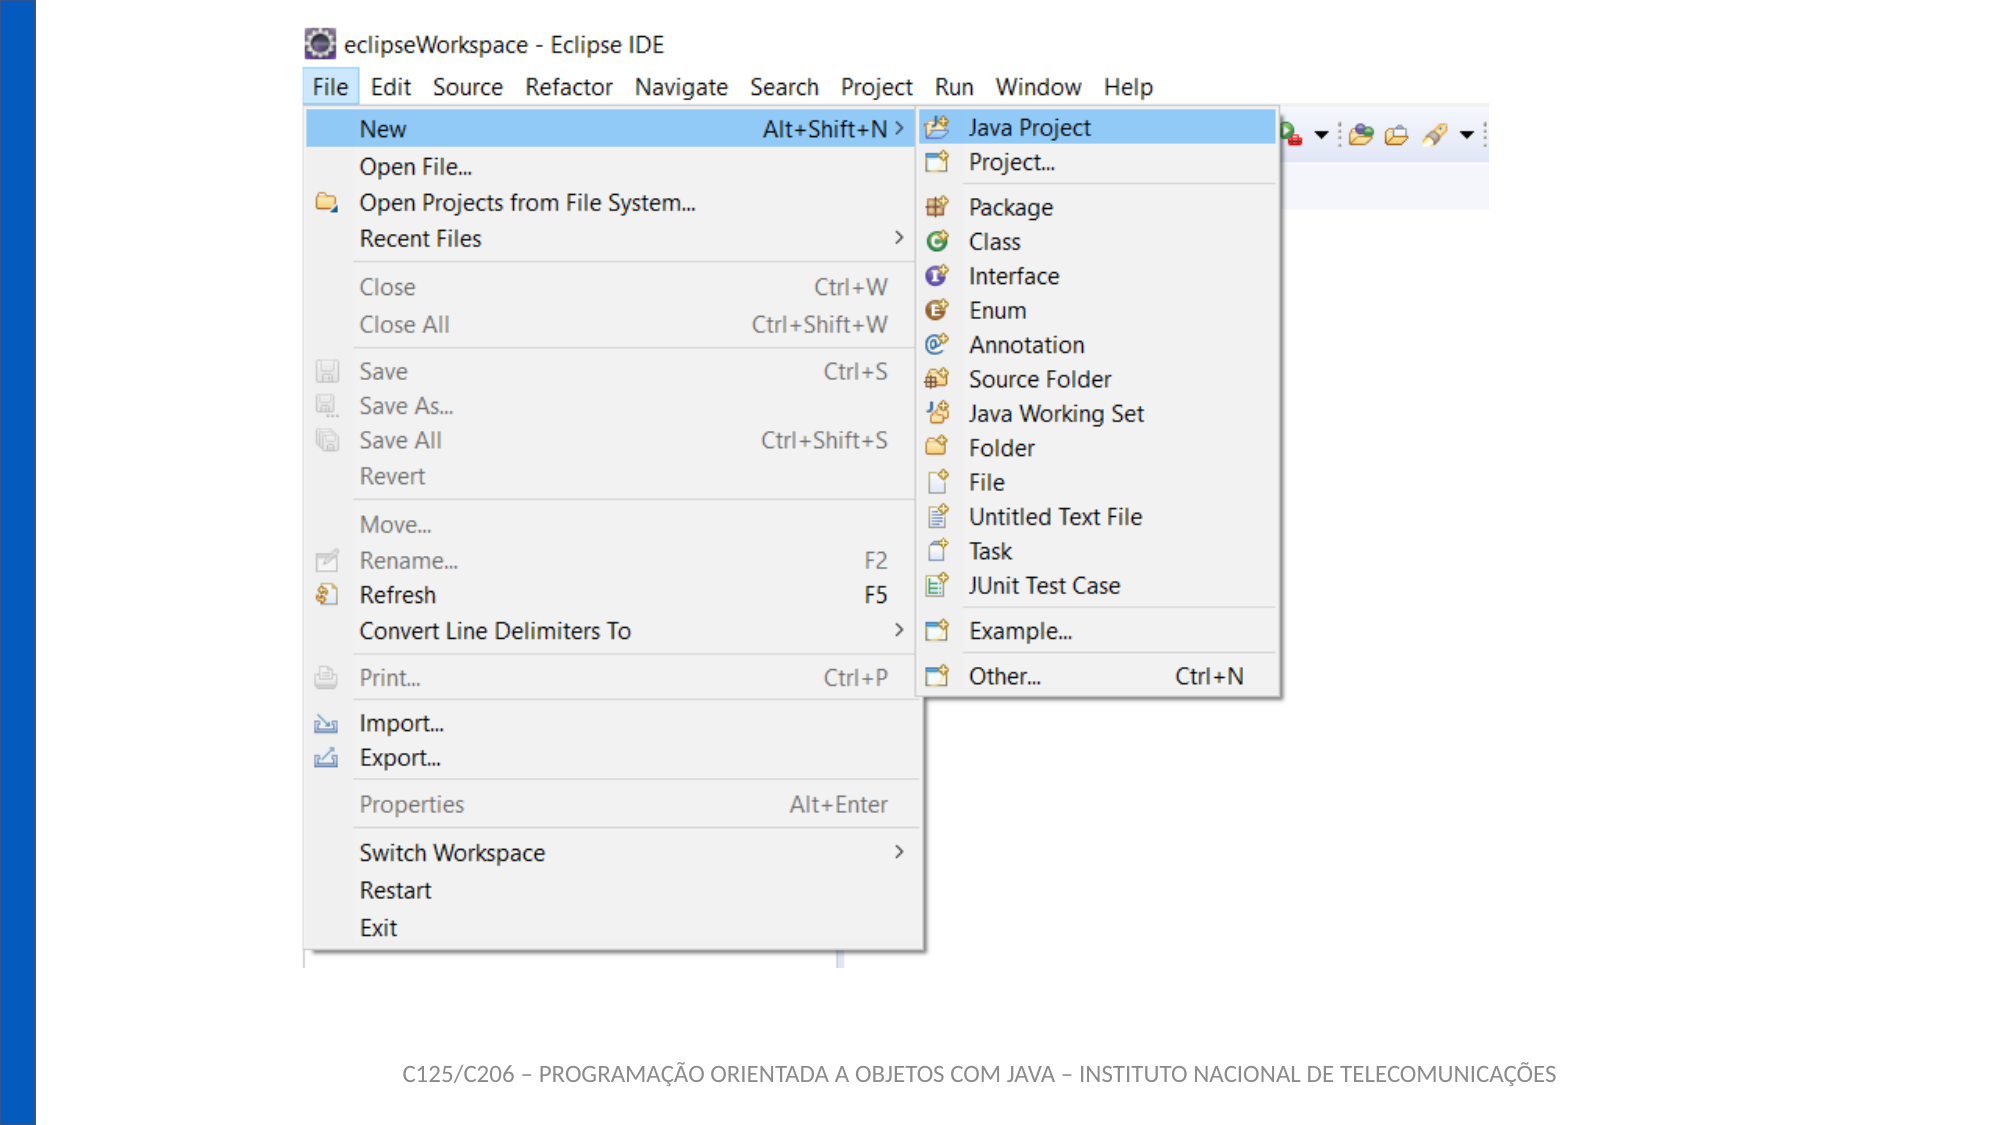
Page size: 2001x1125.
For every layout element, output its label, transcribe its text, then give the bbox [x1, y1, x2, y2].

footer C125/C206 – PROGRAMAÇÃO ORIENTADA A OBJETOS COM JAVA – INSTITUTO NACIONAL DE TELECOMUNICAÇÕES [251, 1042, 1710, 1103]
picture [302, 22, 1489, 969]
text_box [0, 0, 36, 1125]
